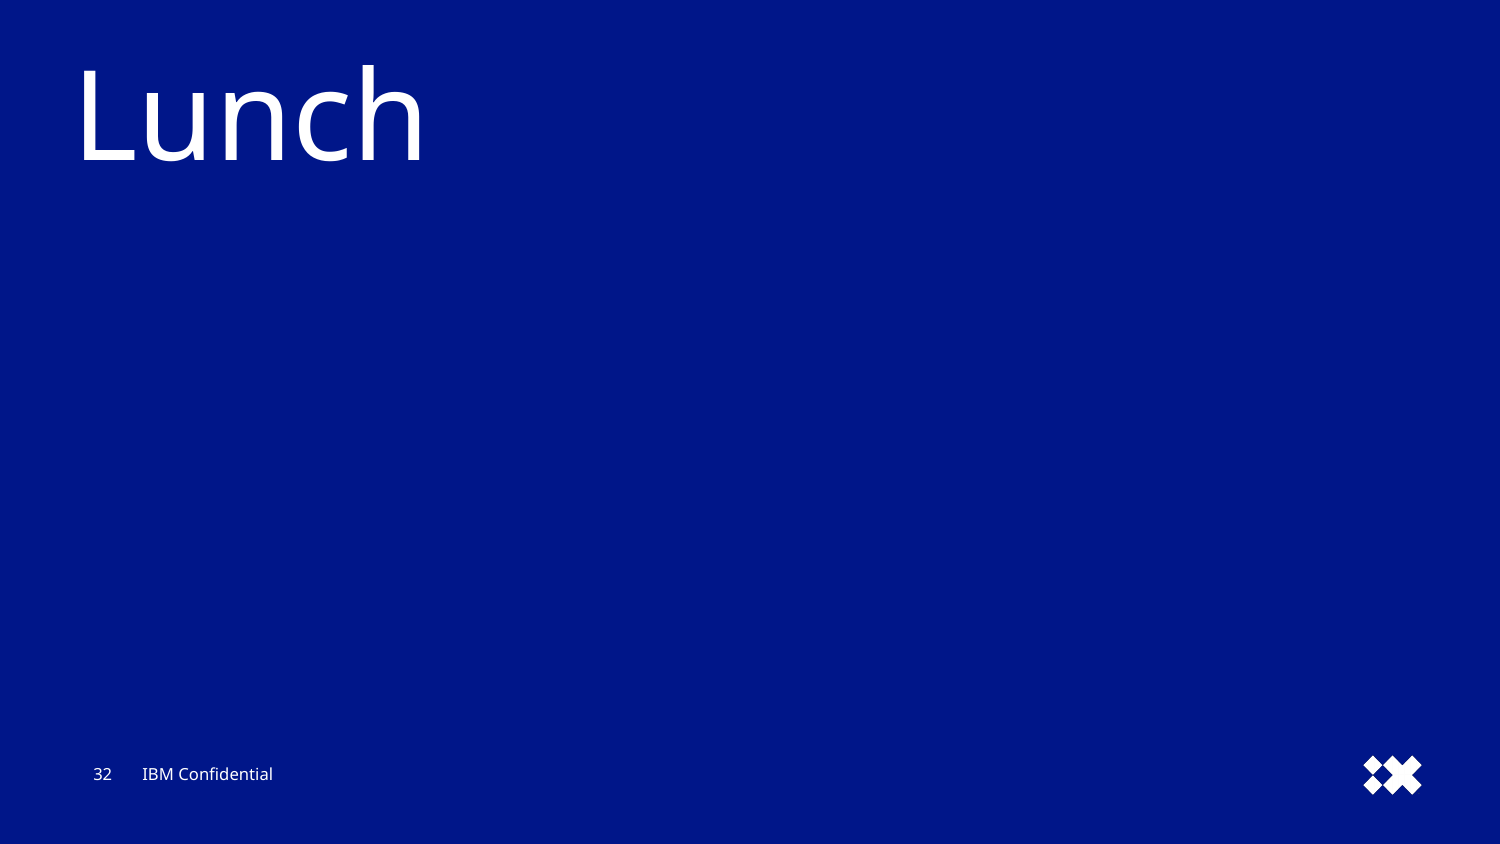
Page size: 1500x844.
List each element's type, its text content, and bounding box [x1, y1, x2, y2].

footer IBM Confidential [142, 758, 368, 792]
slide_number 32 [72, 758, 134, 792]
title Lunch [72, 60, 1423, 743]
picture [1363, 755, 1422, 795]
